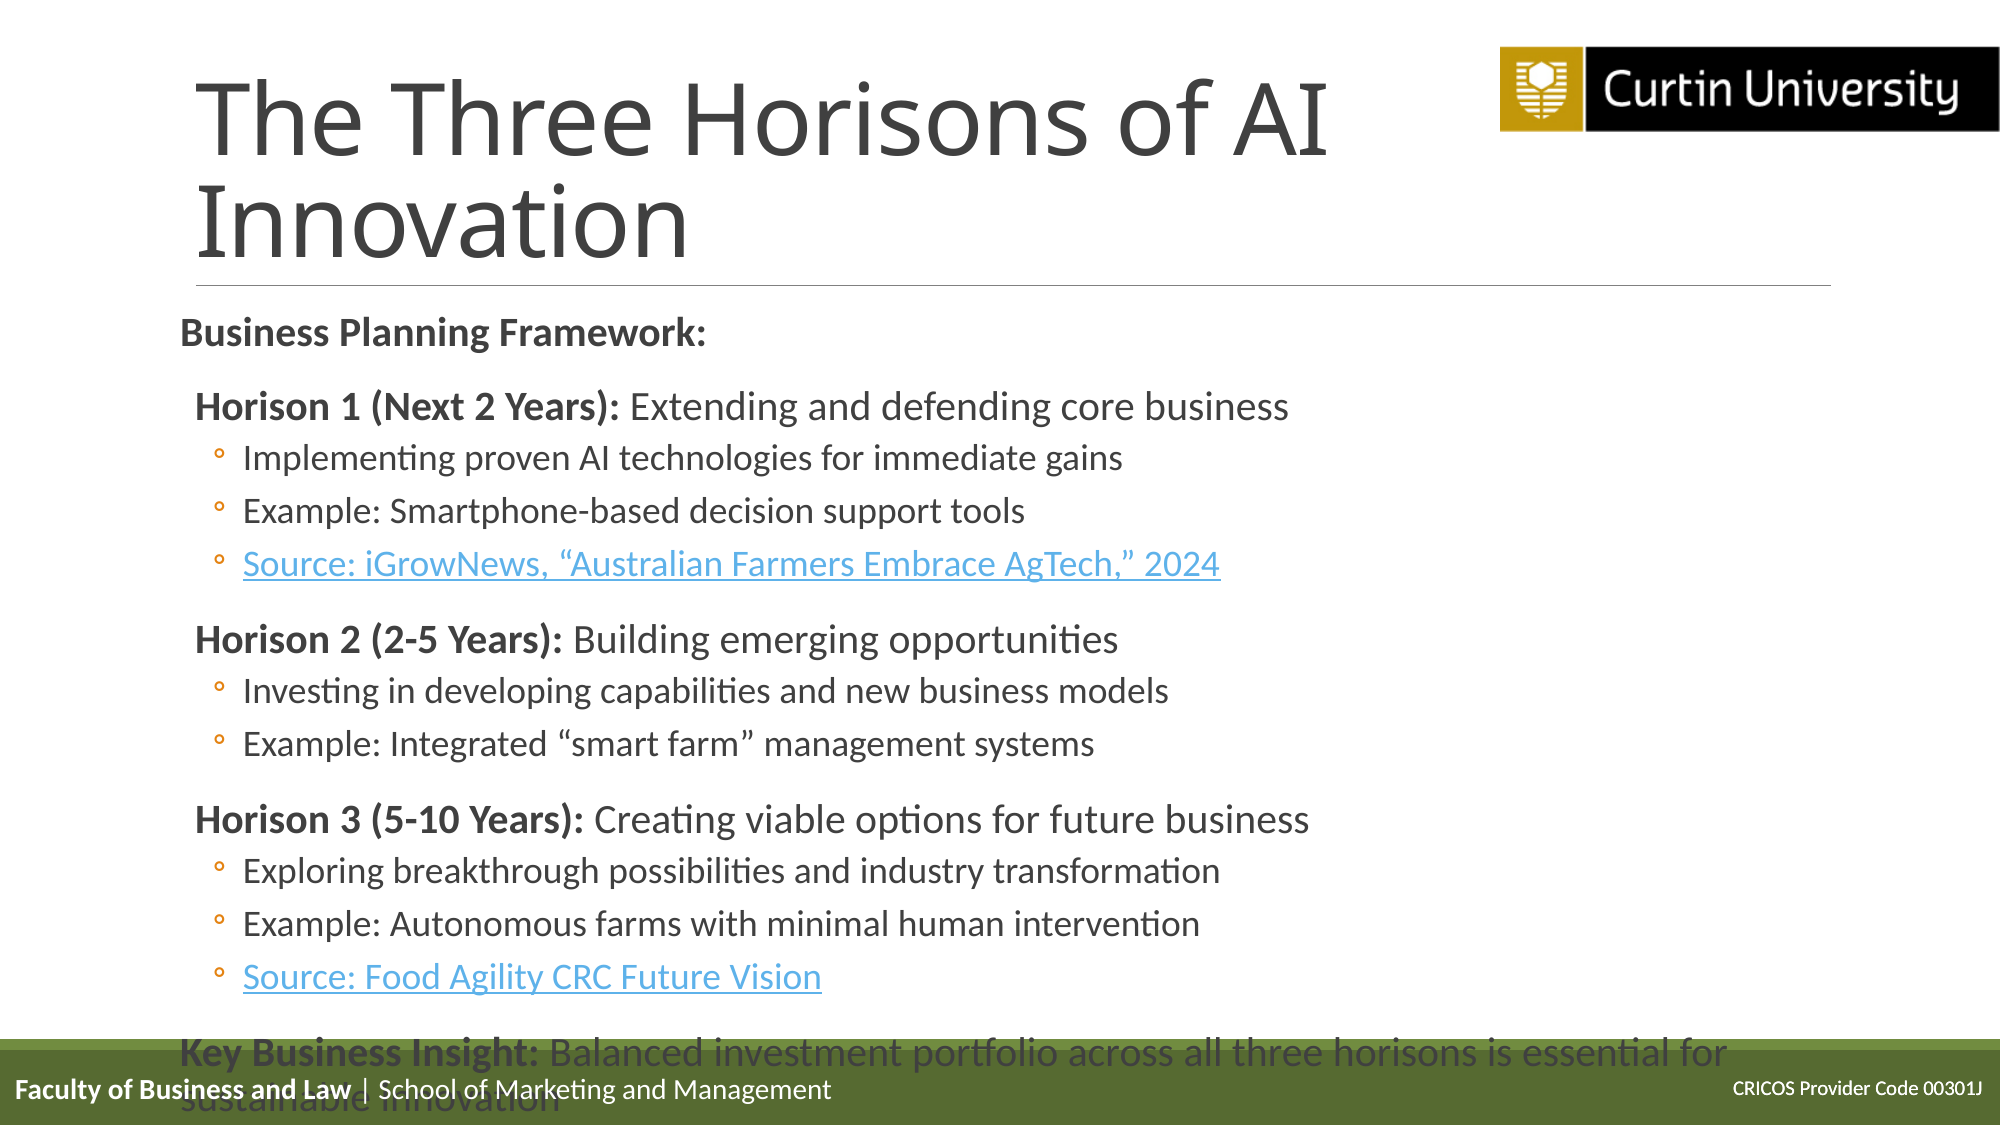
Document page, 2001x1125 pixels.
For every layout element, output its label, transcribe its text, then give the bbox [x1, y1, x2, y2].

title The Three Horisons of AI Innovation [180, 47, 1830, 285]
picture [1500, 46, 2000, 132]
footer Faculty of Business and Law | School of Marketing and Management [0, 1057, 1646, 1118]
list Business Planning Framework: Horison 1 (Next 2 Years): Extending and defending core business Implementing proven AI technologies for immediate gains Example: Smartphone-based decision support tools Source: iGrowNews, “Australian Farmers Embrace AgTech,” 2024 Horison 2 (2-5 Years): Building emerging opportunities Investing in developing capabilities and new business models Example: Integrated “smart farm” management systems Horison 3 (5-10 Years): Creating viable options for future business Exploring breakthrough possibilities and industry transformation Example: Autonomous farms with minimal human intervention Source: Food Agility CRC Future Vision Key Business Insight: Balanced investment portfolio across all three horisons is essential for sustainable innovation [180, 302, 1830, 963]
